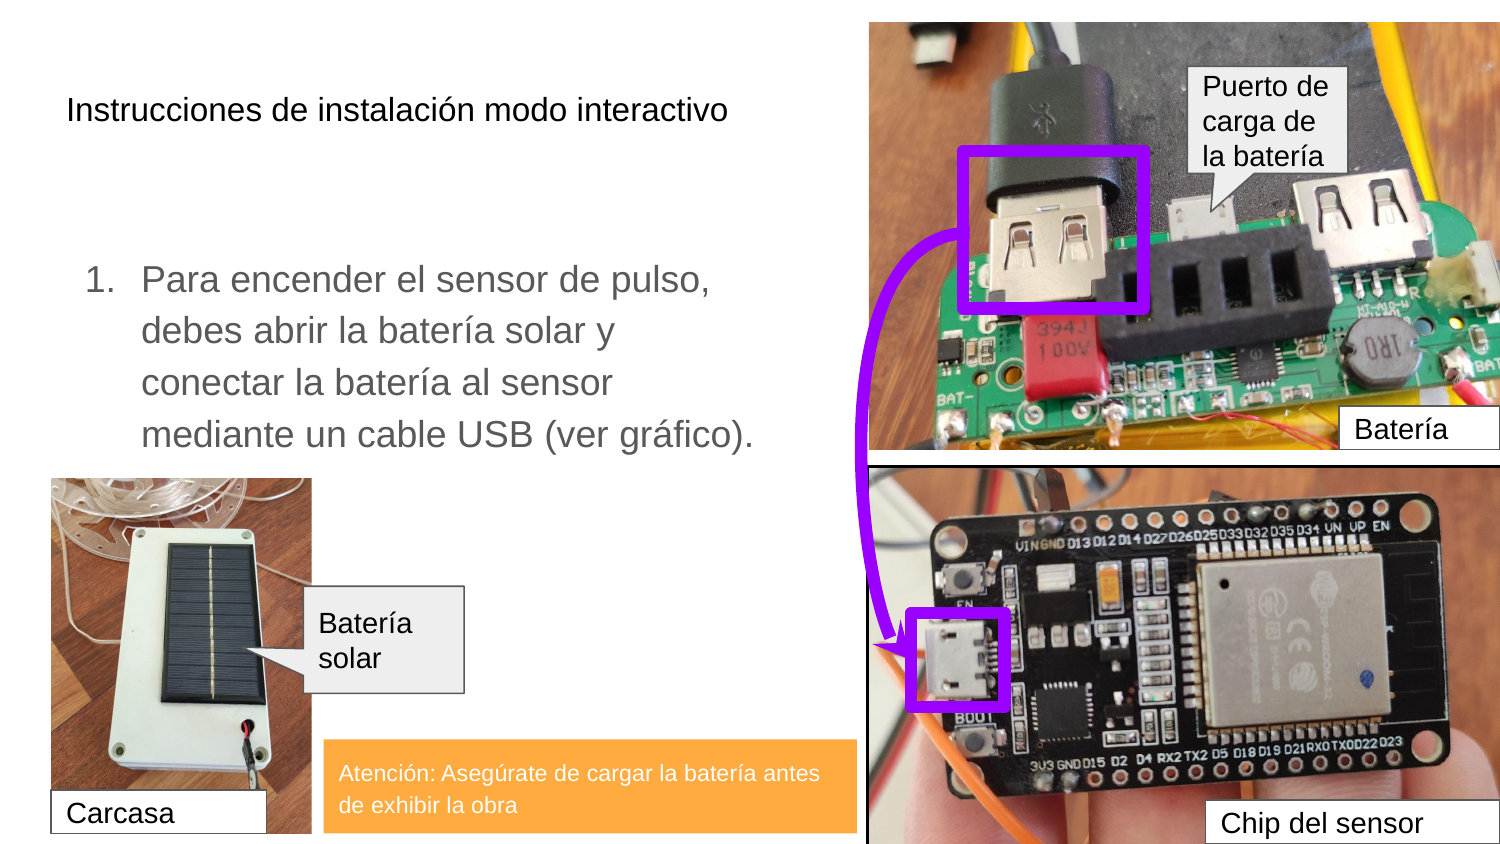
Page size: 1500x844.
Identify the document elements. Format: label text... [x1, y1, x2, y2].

list Para encender el sensor de pulso, debes abrir la batería solar y conectar la batería al sensor mediante un cable USB (ver gráfico). [51, 233, 779, 817]
list Atención: Asegúrate de cargar la batería antes de exhibir la obra [323, 739, 857, 834]
picture [868, 22, 1500, 450]
picture [50, 477, 312, 834]
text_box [726, 416, 1155, 477]
title Instrucciones de instalación modo interactivo [51, 72, 813, 167]
text_box Batería solar [317, 586, 465, 694]
picture [868, 467, 1500, 844]
